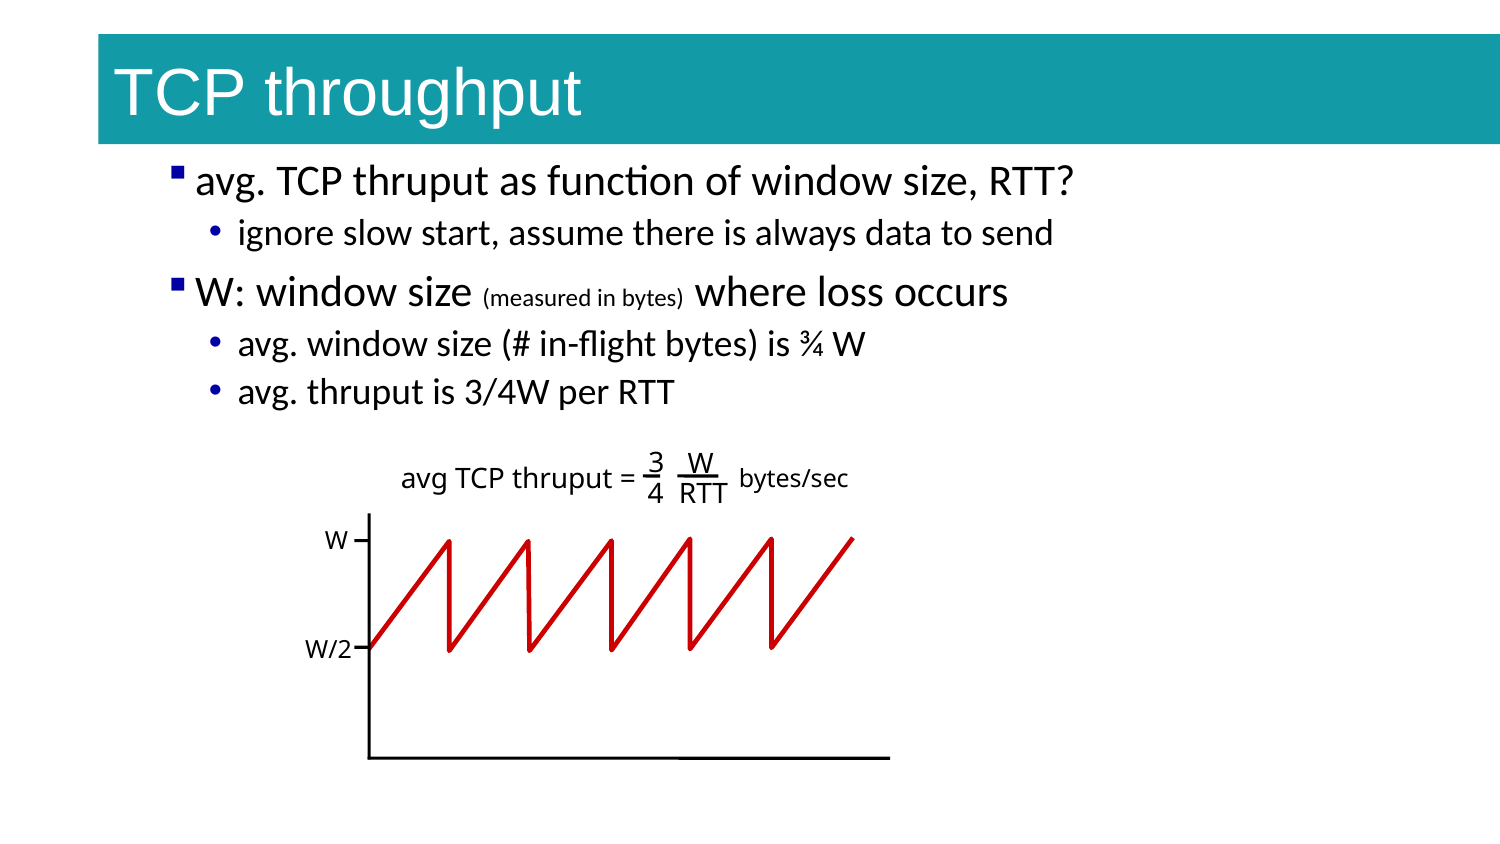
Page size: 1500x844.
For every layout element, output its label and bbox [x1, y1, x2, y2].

title [98, 34, 1500, 145]
text_box [140, 151, 1455, 760]
